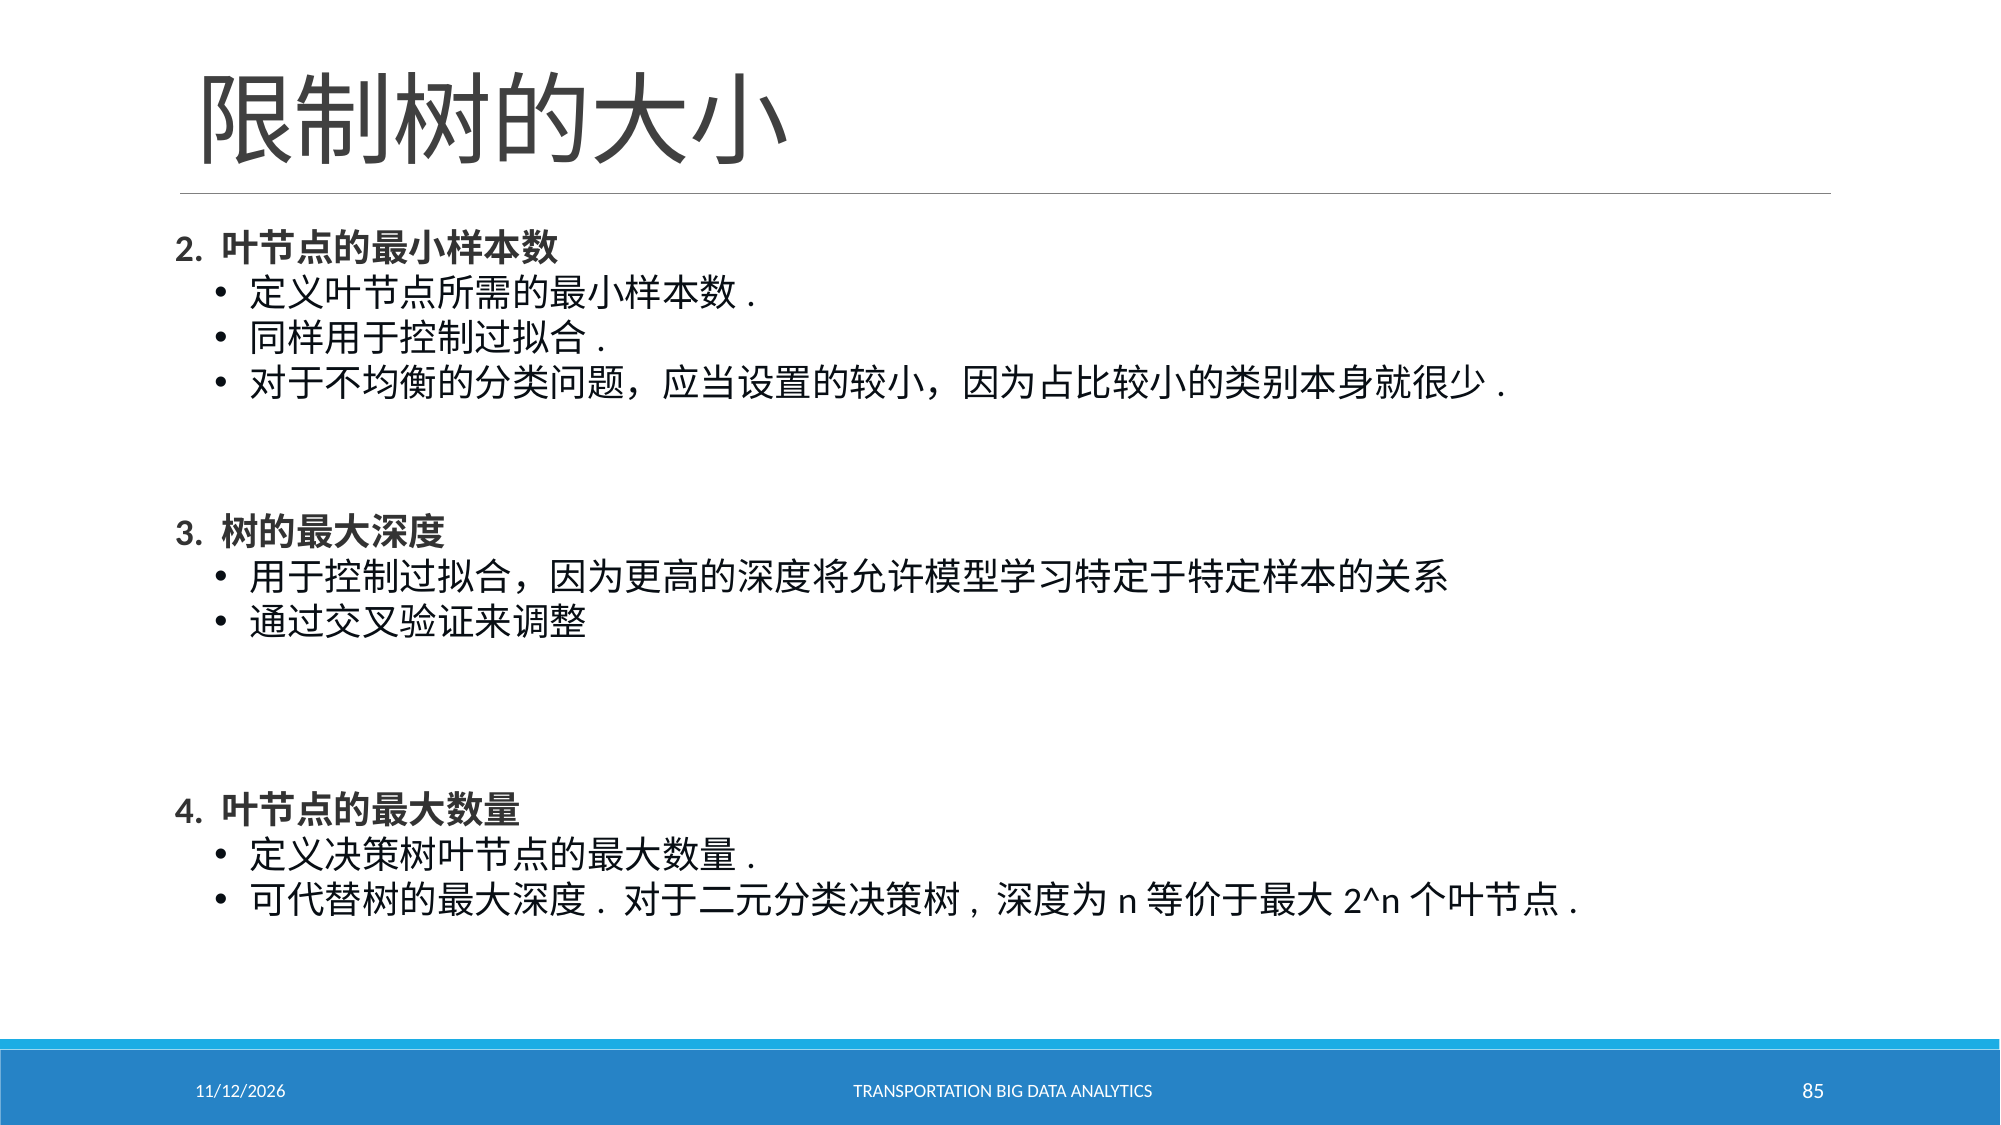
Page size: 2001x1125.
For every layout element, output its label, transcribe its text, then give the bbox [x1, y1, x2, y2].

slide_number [180, 1059, 586, 1120]
slide_number 85 [1624, 1059, 1840, 1120]
text_box 3. 树的最大深度 用于控制过拟合，因为更高的深度将允许模型学习特定于特定样本的关系 通过交叉验证来调整 [159, 500, 1794, 651]
title 限制树的大小 [180, 20, 1830, 185]
text_box 2. 叶节点的最小样本数 定义叶节点所需的最小样本数. 同样用于控制过拟合. 对于不均衡的分类问题，应当设置的较小，因为占比较小的类别本身就很少. [159, 216, 1794, 411]
footer Transportation Big Data Analytics [609, 1059, 1401, 1120]
text_box 4. 叶节点的最大数量 定义决策树叶节点的最大数量. 可代替树的最大深度. 对于二元分类决策树, 深度为n等价于最大2^n个叶节点. [159, 778, 1794, 929]
